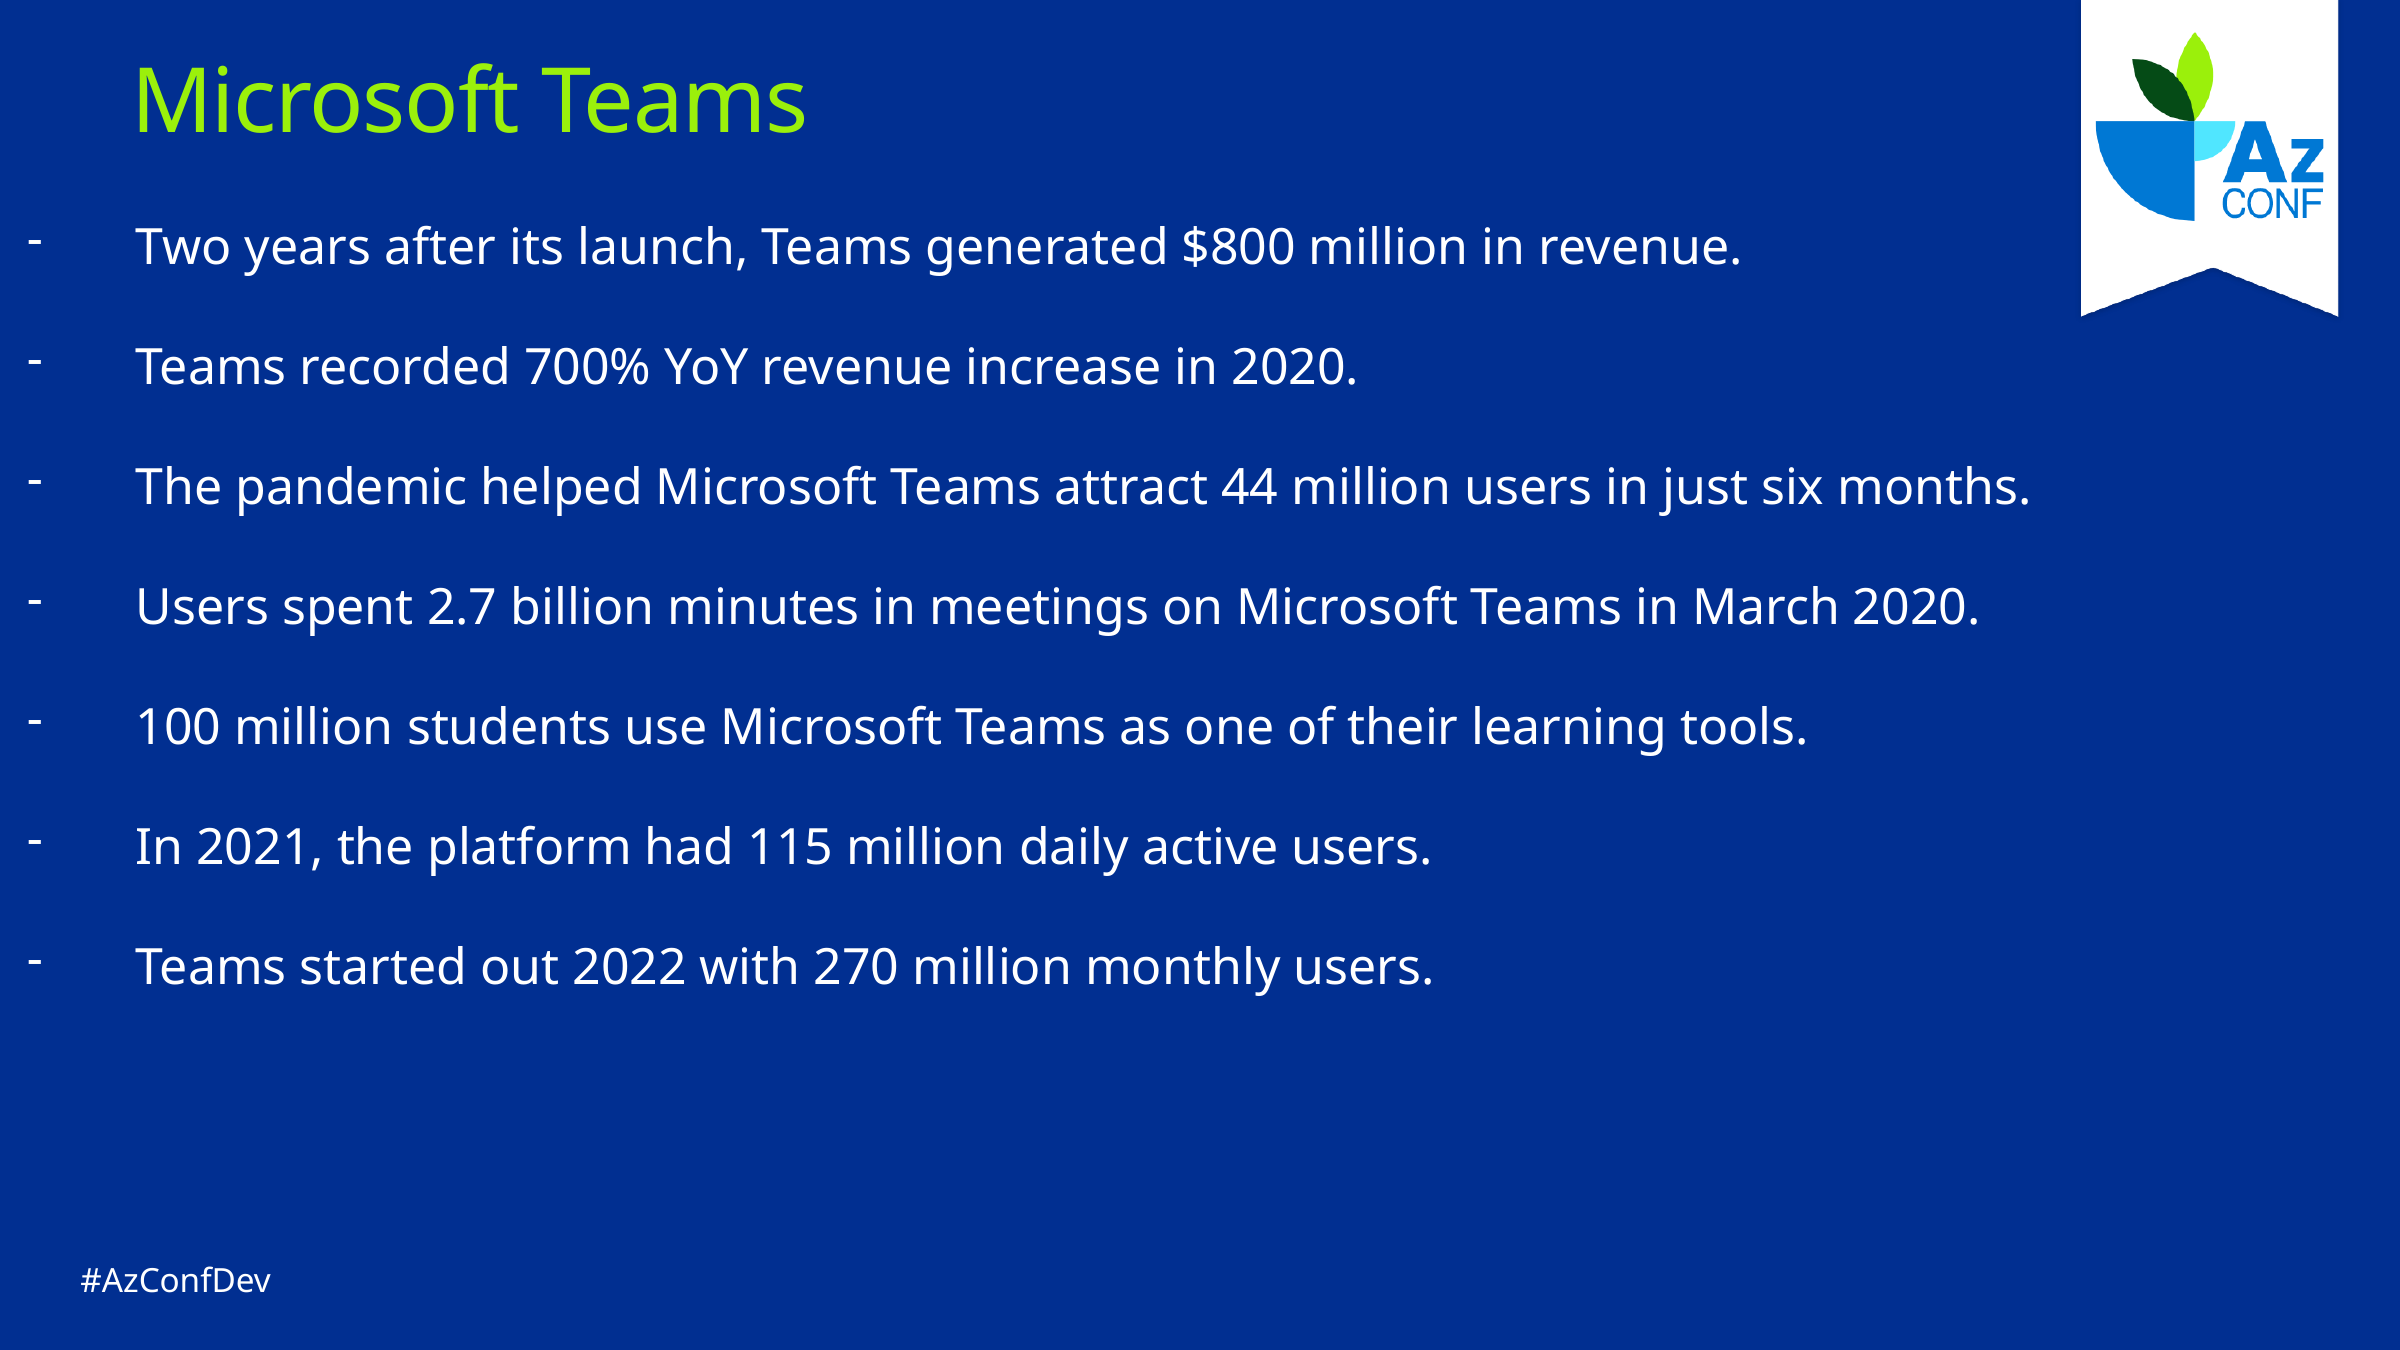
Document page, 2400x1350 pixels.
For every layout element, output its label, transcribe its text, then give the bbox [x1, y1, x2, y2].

title Microsoft Teams [131, 37, 1163, 94]
list Two years after its launch, Teams generated $800 million in revenue. Teams recorded 700% YoY revenue increase in 2020. The pandemic helped Microsoft Teams attract 44 million users in just six months. Users spent 2.7 billion minutes in meetings on Microsoft Teams in March 2020. 100 million students use Microsoft Teams as one of their learning tools. In 2021, the platform had 115 million daily active users. Teams started out 2022 with 270 million monthly users. [27, 94, 2060, 932]
picture [2073, 0, 2346, 326]
